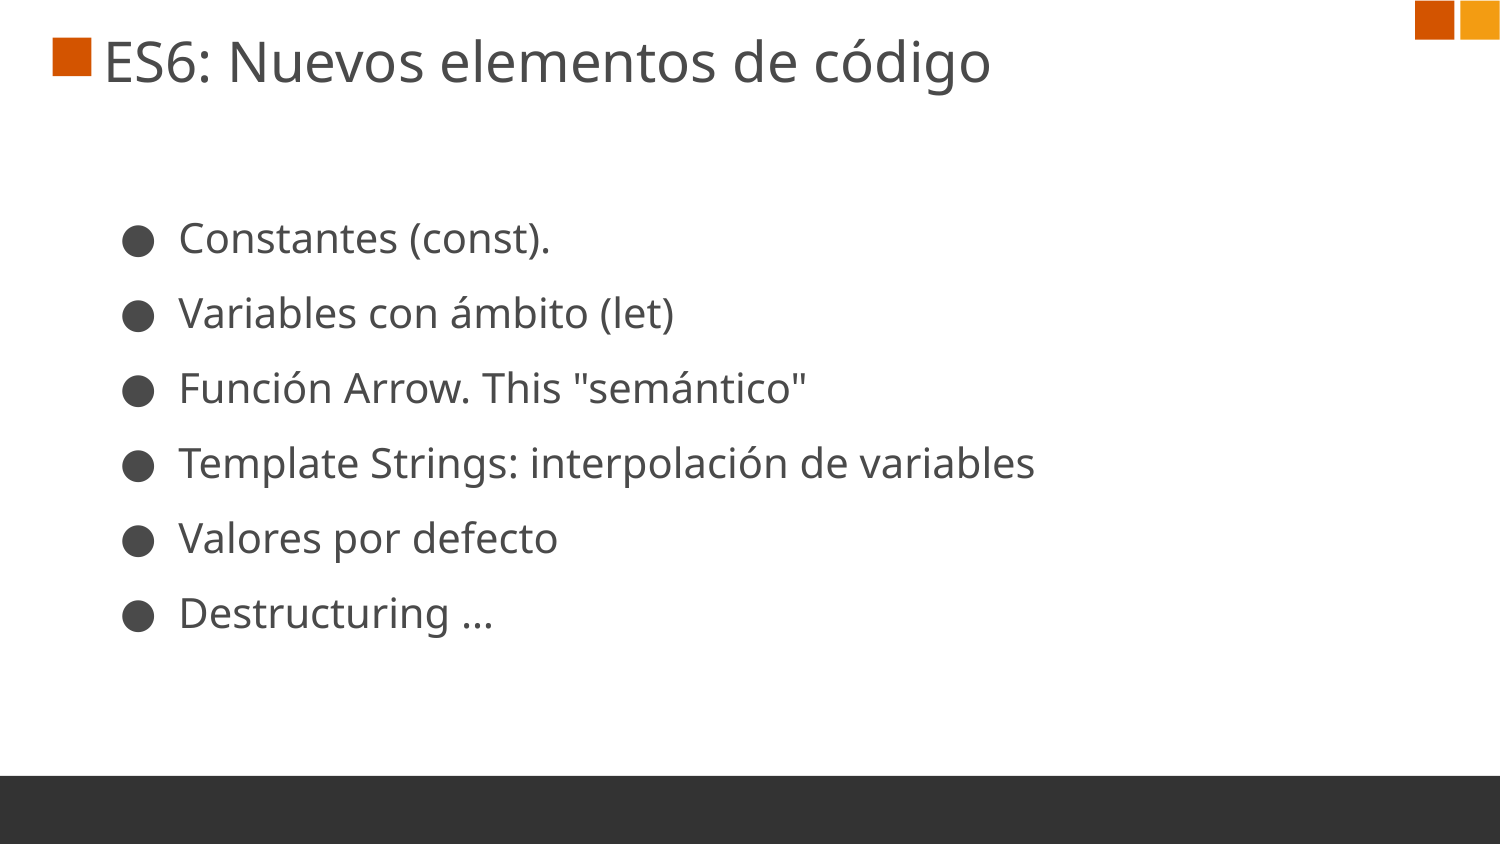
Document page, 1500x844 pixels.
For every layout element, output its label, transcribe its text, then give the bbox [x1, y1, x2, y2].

title ES6: Nuevos elementos de código [94, 17, 1381, 107]
list Constantes (const). Variables con ámbito (let) Función Arrow. This "semántico" Template Strings: interpolación de variables Valores por defecto Destructuring … [94, 178, 1050, 636]
